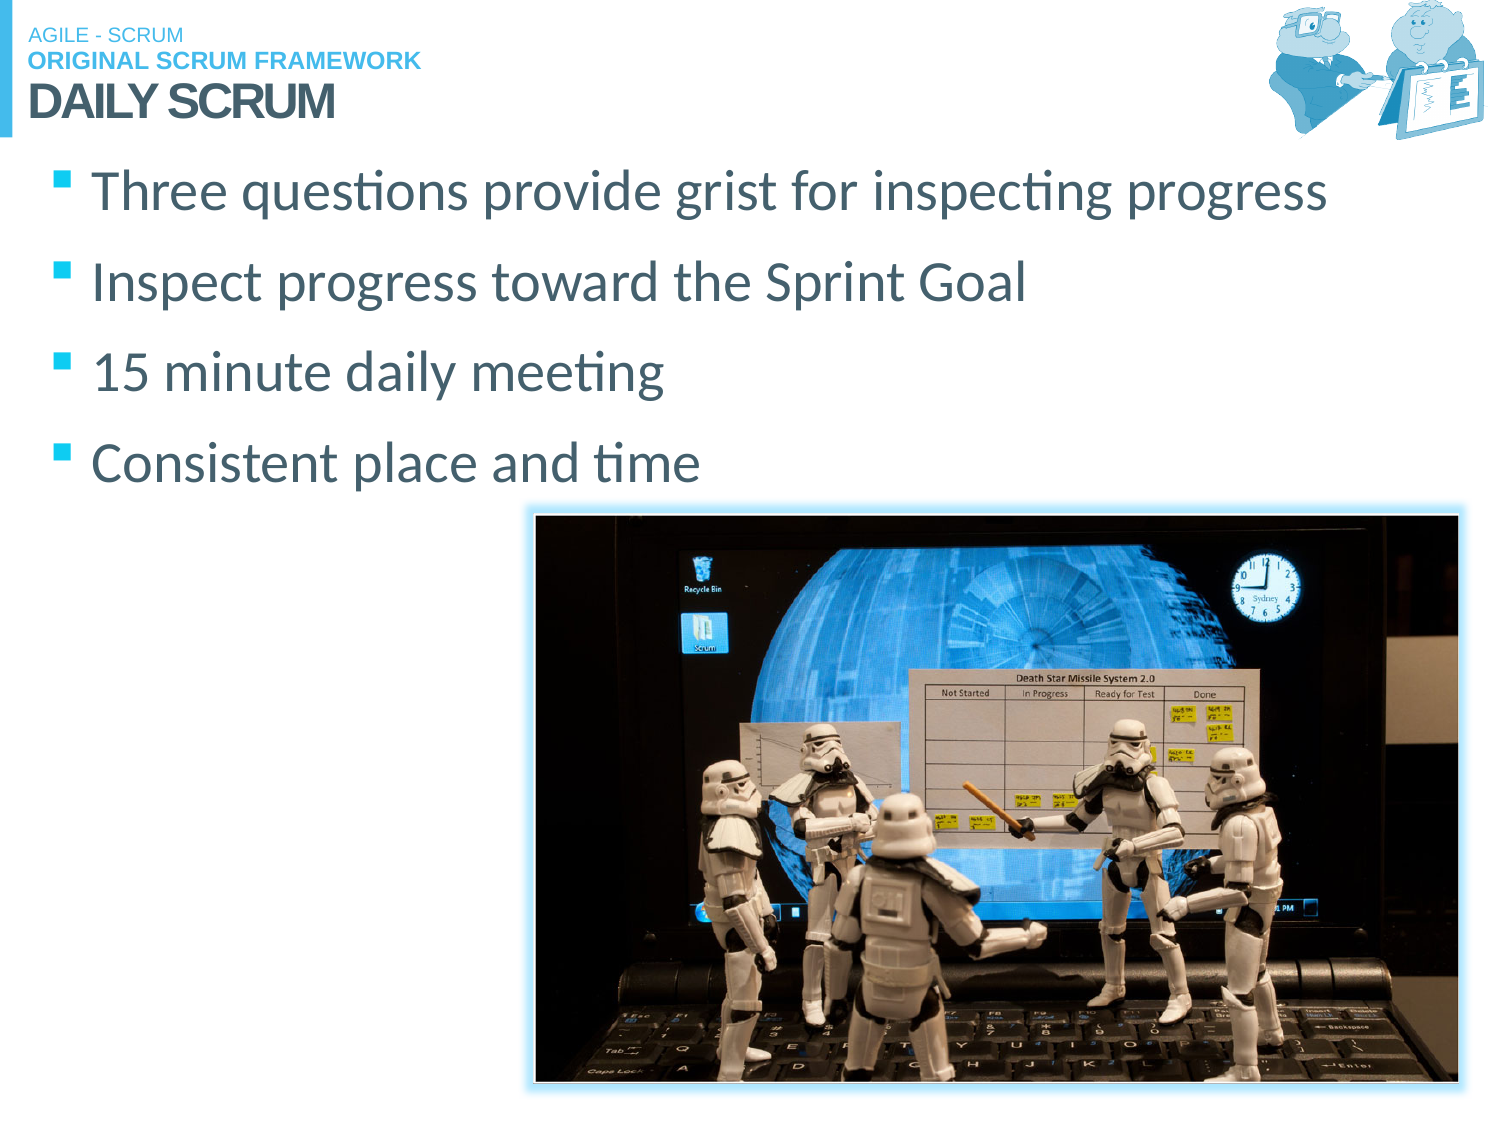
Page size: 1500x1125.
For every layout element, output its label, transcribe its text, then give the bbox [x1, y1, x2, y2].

title ORIGINAL SCRUM FRAMEWORK [12, 37, 1264, 61]
list DAILY SCRUM [12, 61, 1264, 127]
picture [533, 512, 1459, 1085]
list Three questions provide grist for inspecting progress Inspect progress toward the Sprint Goal 15 minute daily meeting Consistent place and time [33, 144, 1457, 998]
picture [1269, 0, 1488, 140]
